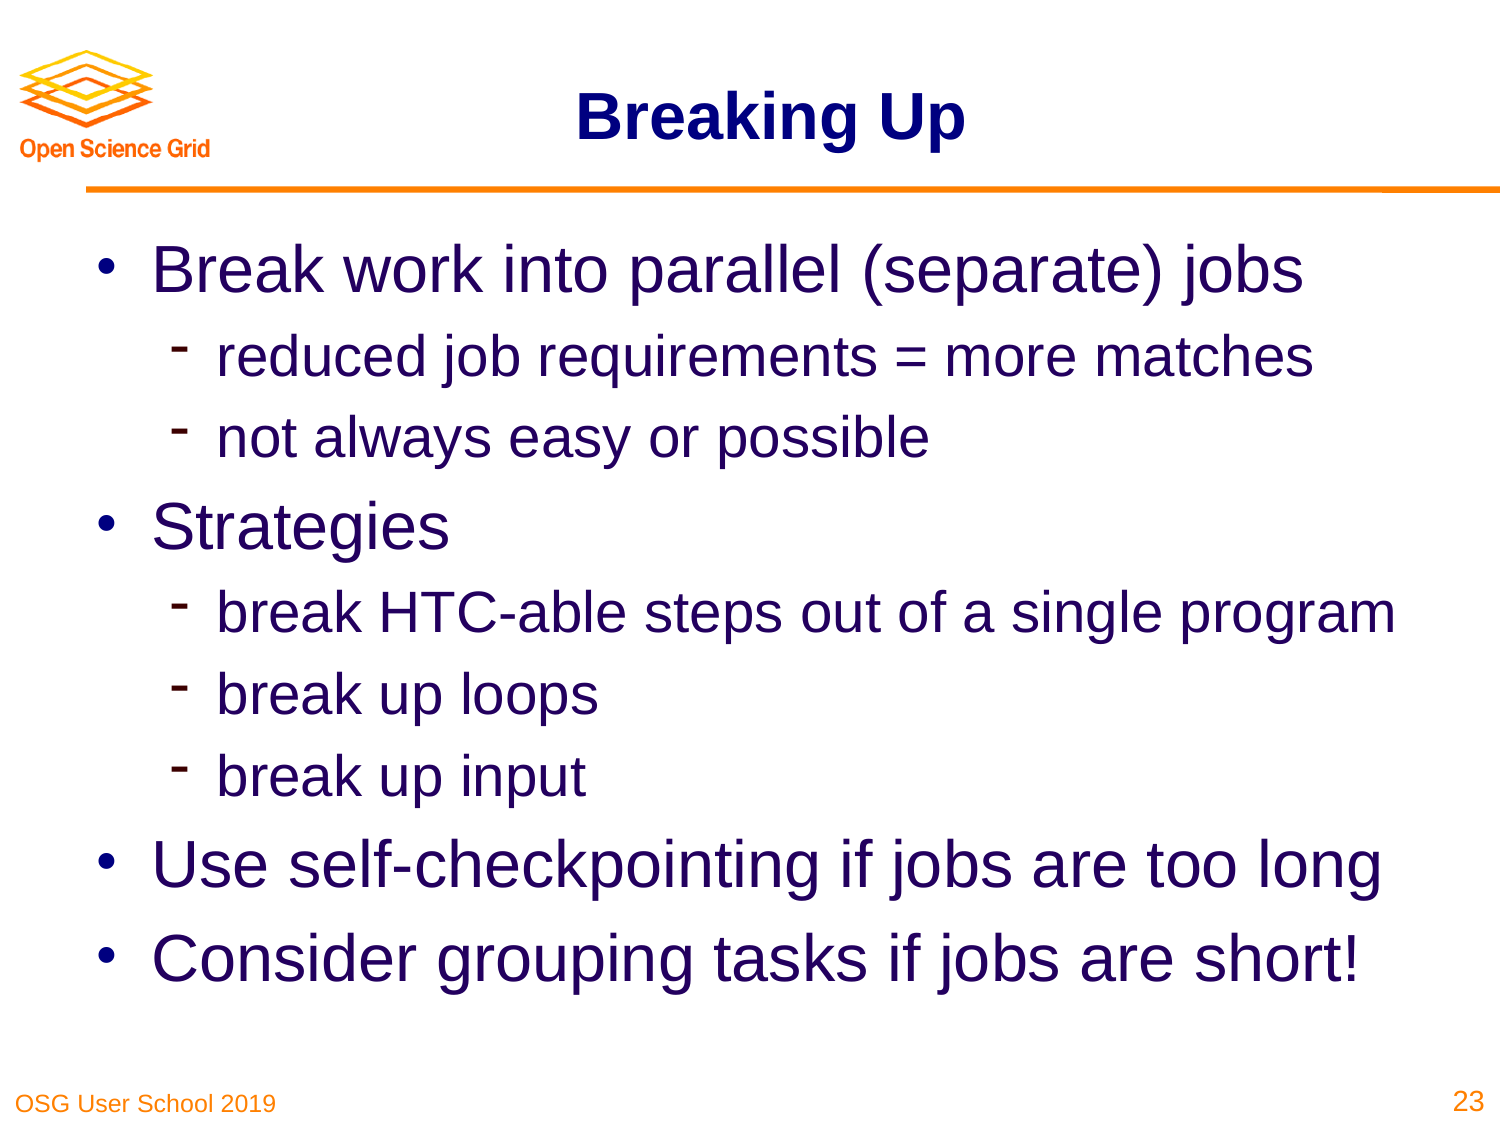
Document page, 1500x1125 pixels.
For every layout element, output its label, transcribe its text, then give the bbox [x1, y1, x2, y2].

slide_number 23 [1430, 1049, 1500, 1125]
list Break work into parallel (separate) jobs reduced job requirements = more matches not always easy or possible Strategies break HTC-able steps out of a single program break up loops break up input Use self-checkpointing if jobs are too long Consider grouping tasks if jobs are short! [79, 218, 1441, 988]
title Breaking Up [201, 18, 1342, 207]
picture [0, 27, 201, 179]
